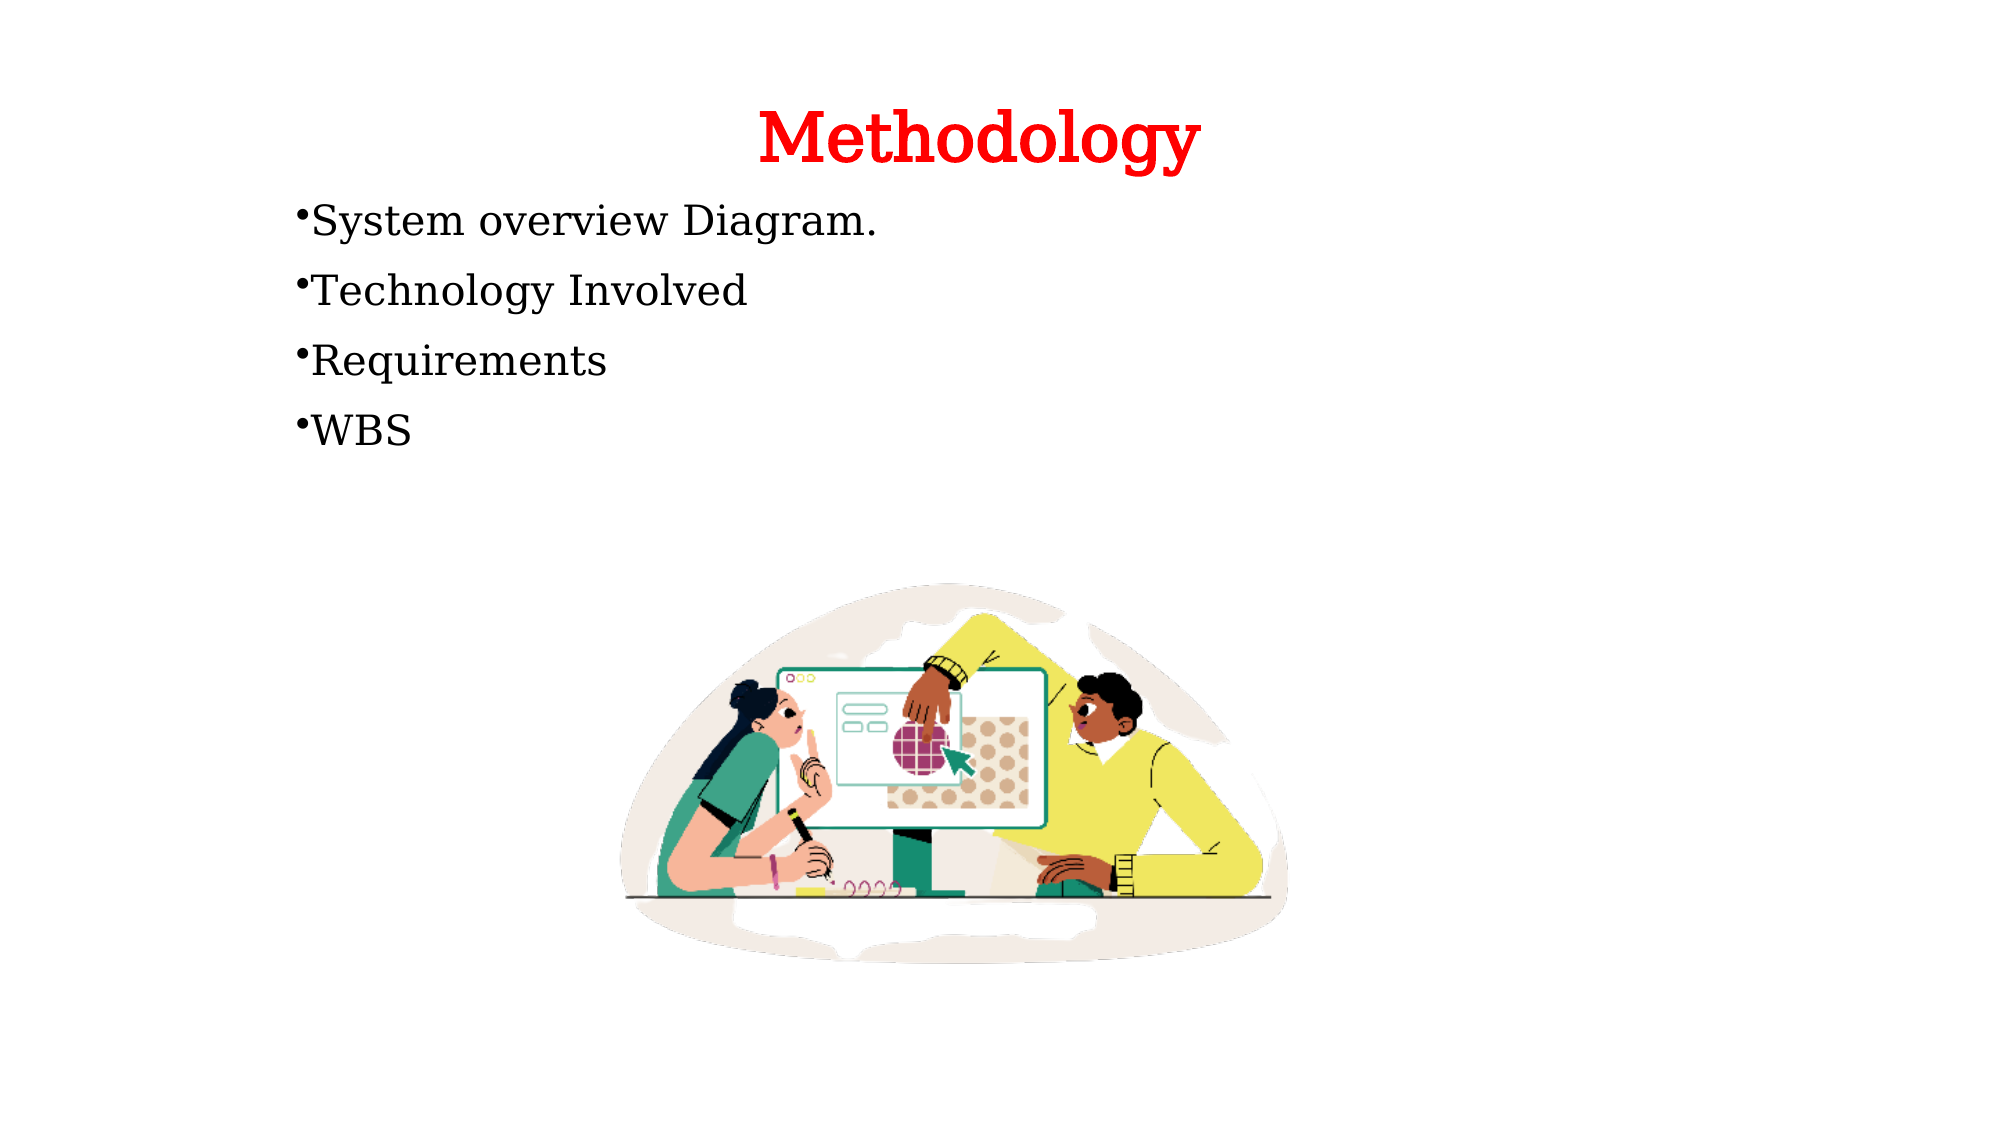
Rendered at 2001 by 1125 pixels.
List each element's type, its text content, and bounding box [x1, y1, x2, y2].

picture [580, 547, 1318, 1016]
text_box Methodology System overview Diagram. Technology Involved Requirements WBS [280, 86, 1678, 507]
